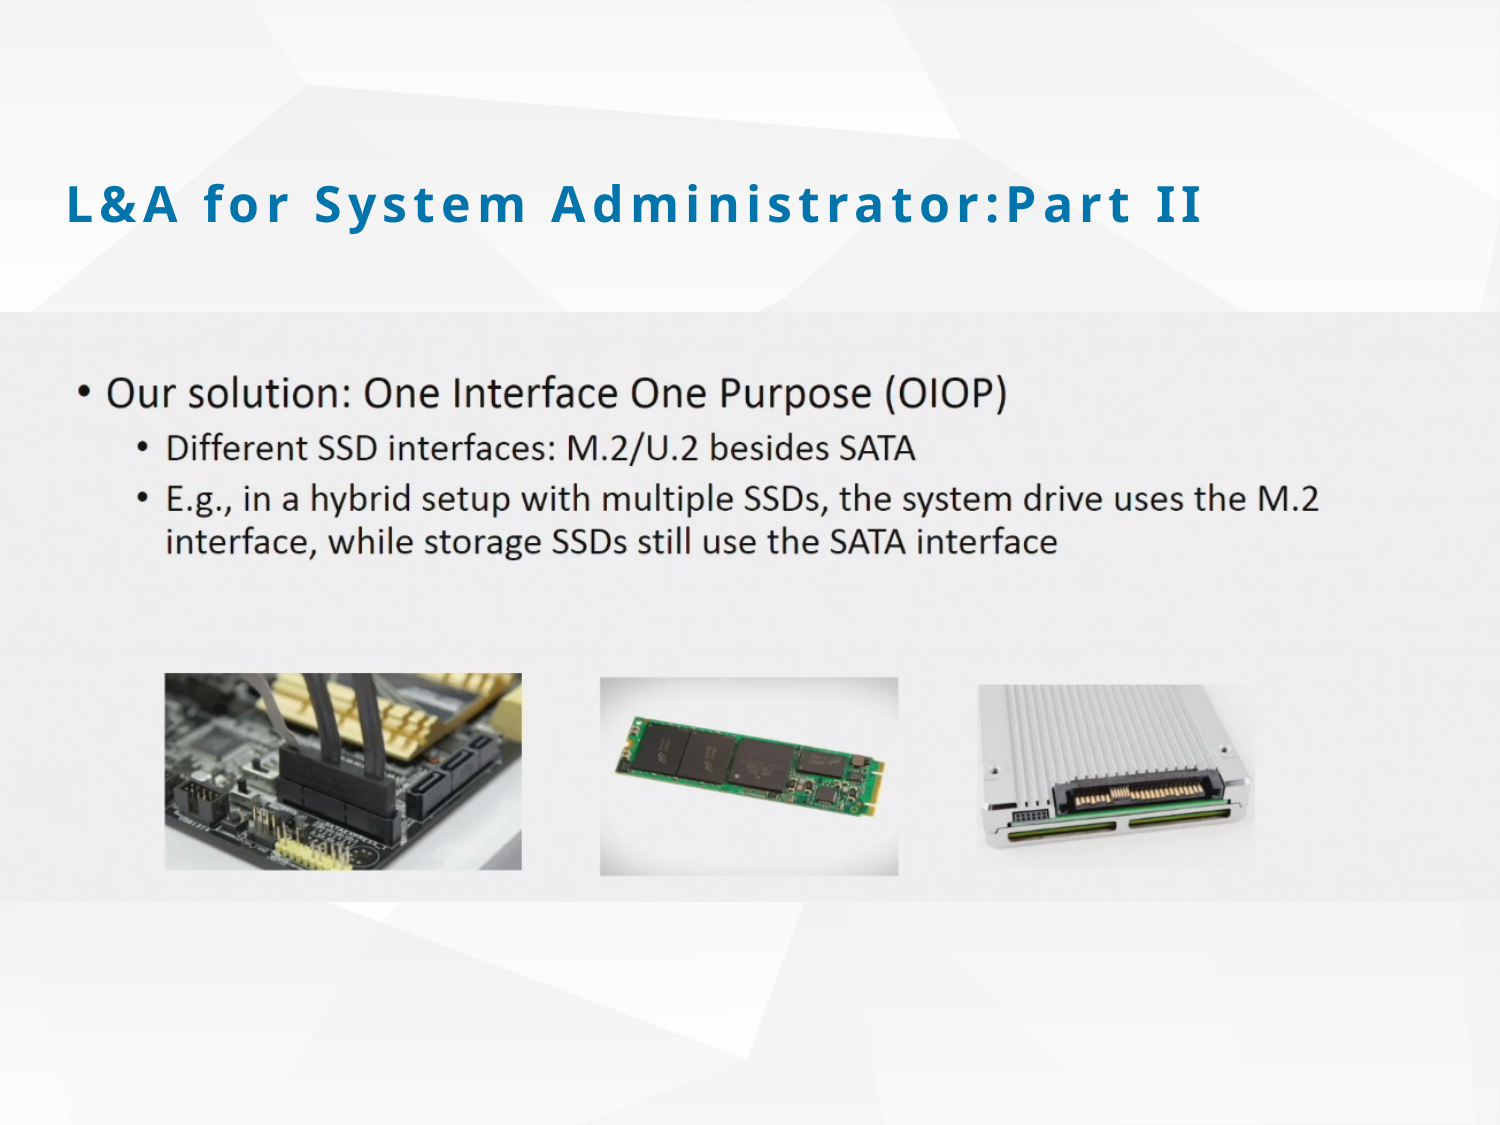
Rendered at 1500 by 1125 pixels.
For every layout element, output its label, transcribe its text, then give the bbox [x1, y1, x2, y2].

text_box L&A for System Administrator:Part II [0, 164, 1382, 240]
picture [0, 0, 1500, 1125]
